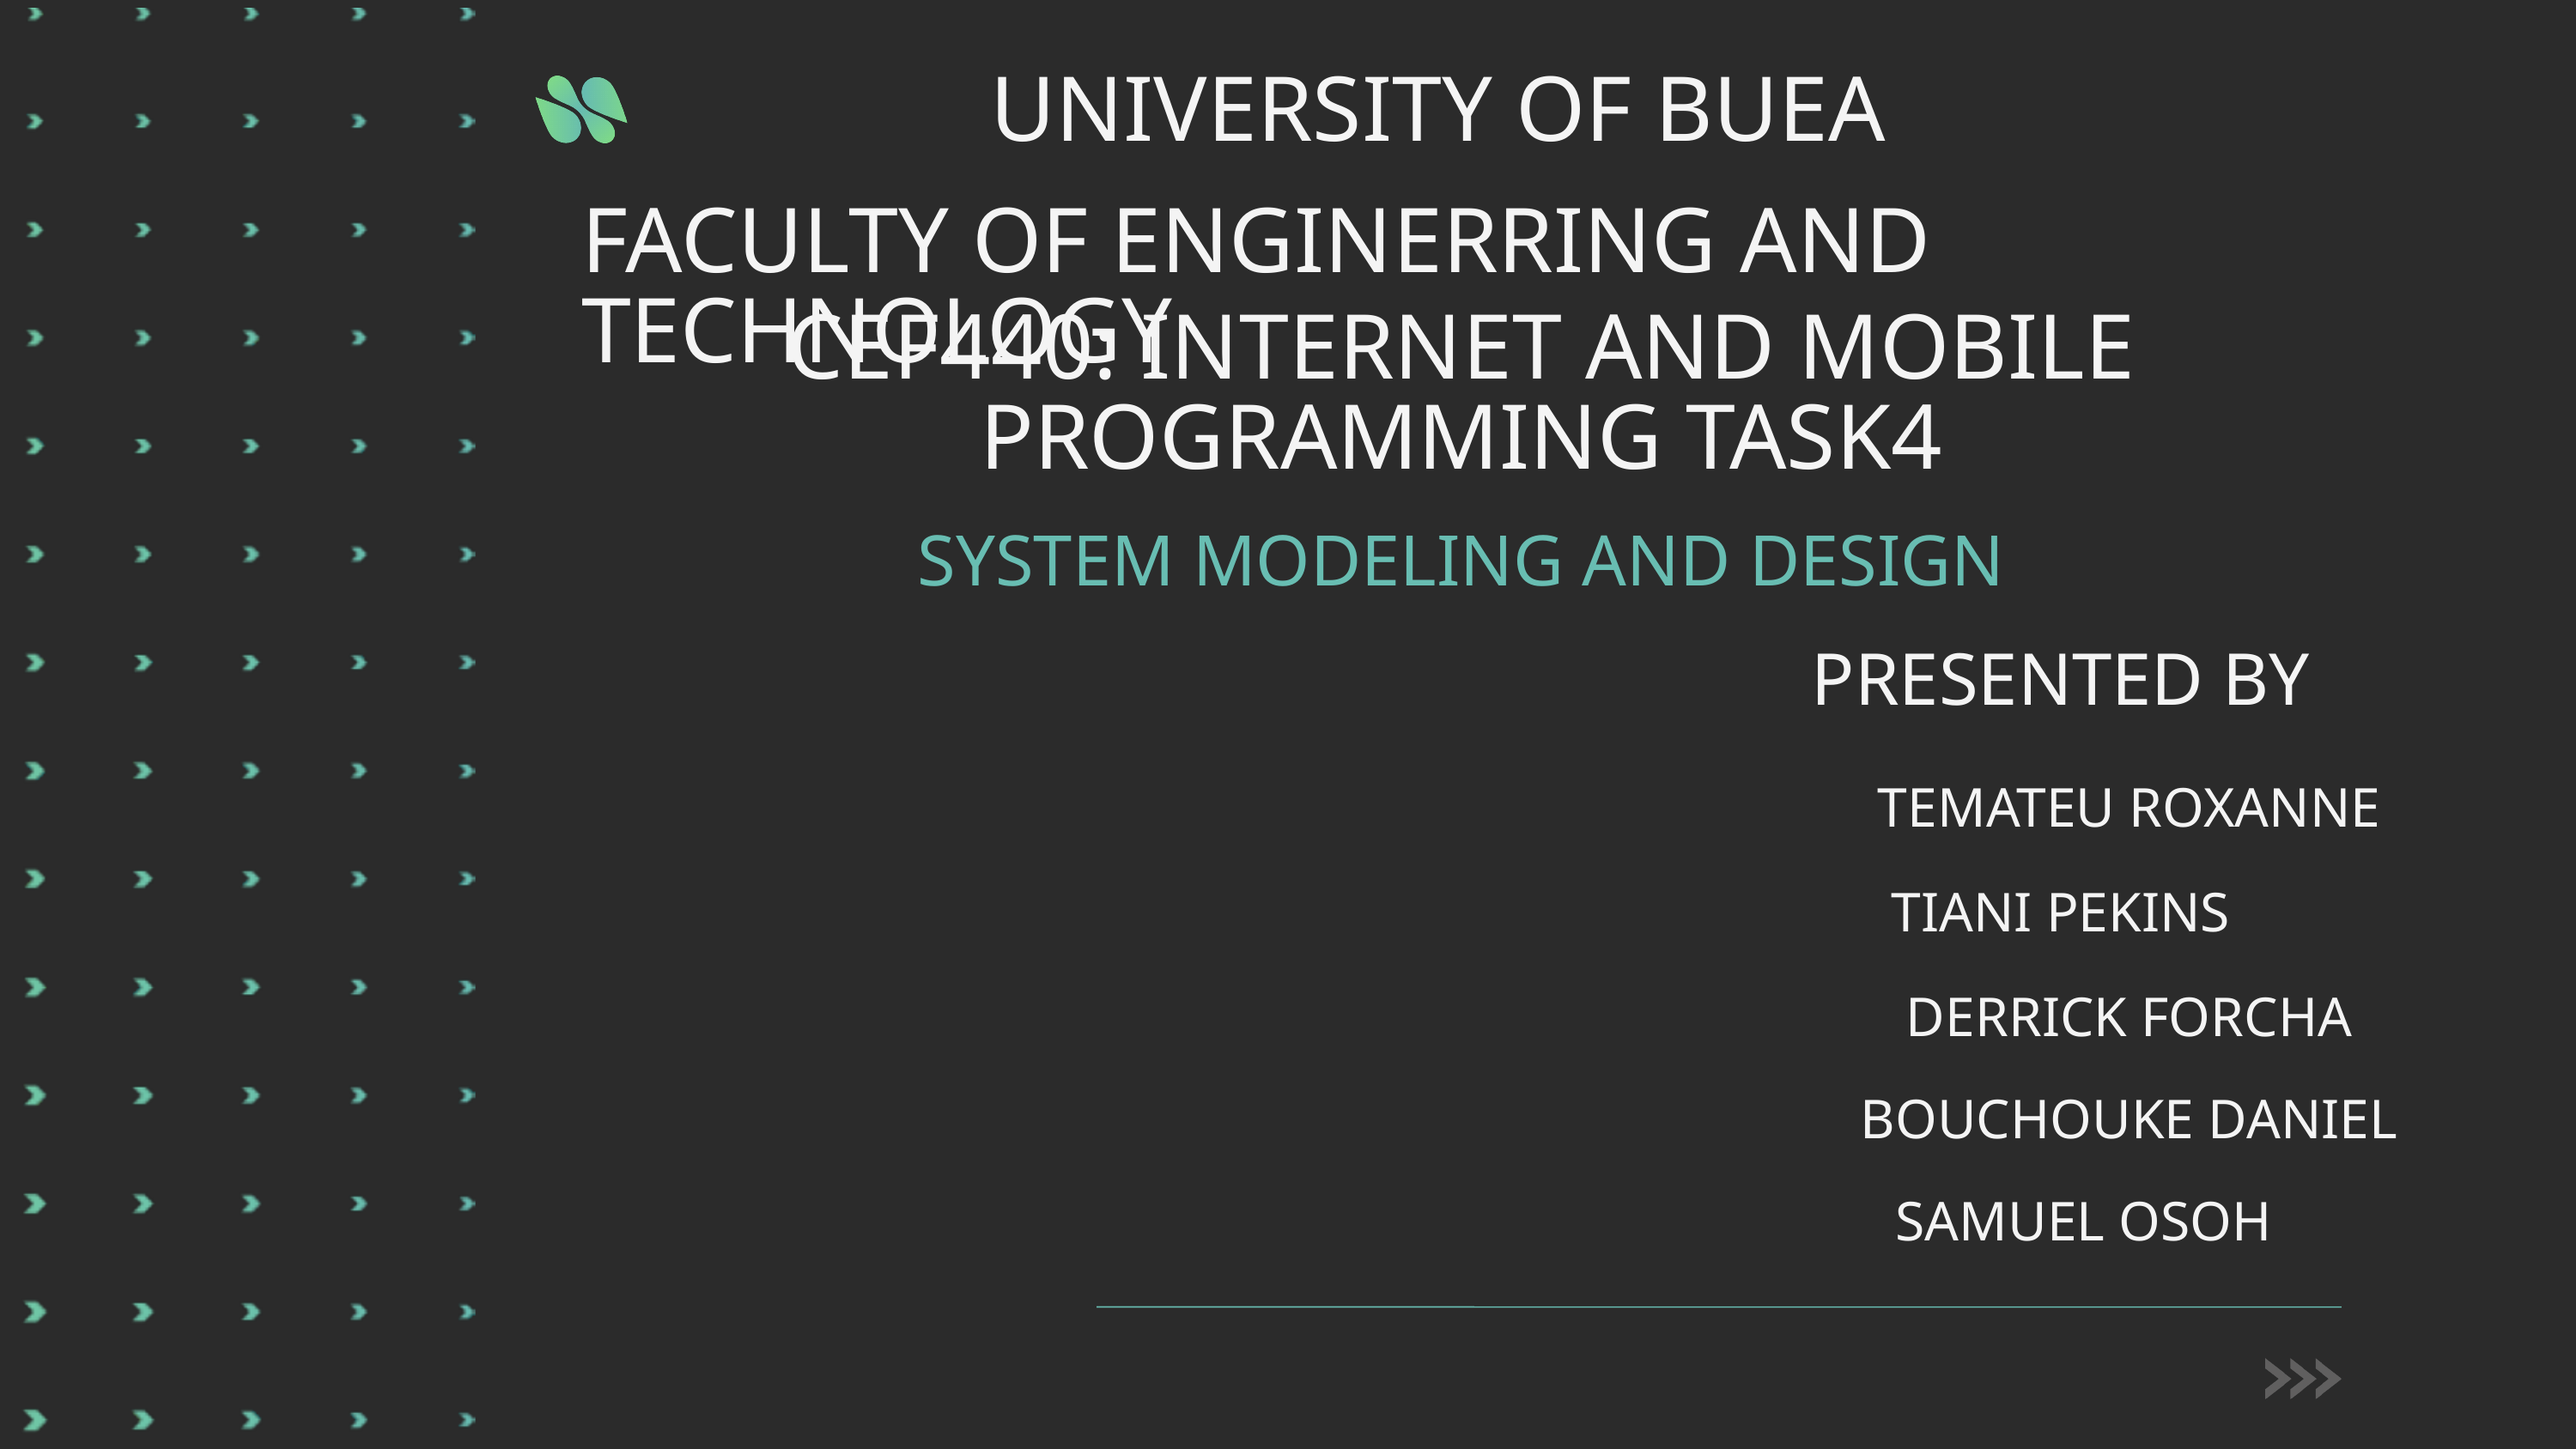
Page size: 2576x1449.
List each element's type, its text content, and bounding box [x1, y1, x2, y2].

text_box FACULTY OF ENGINERRING AND TECHNOLOGY [581, 201, 2342, 307]
text_box BOUCHOUKE DANIEL [1507, 1095, 2576, 1149]
text_box SYSTEM MODELING AND DESIGN [839, 516, 2084, 600]
text_box DERRICK FORCHA [1507, 993, 2576, 1048]
text_box [535, 74, 628, 145]
text_box [0, 8, 476, 1440]
text_box PRESENTED BY [1437, 648, 2576, 720]
text_box SAMUEL OSOH [1461, 1197, 2576, 1252]
text_box UNIVERSITY OF BUEA [816, 70, 2061, 160]
text_box [2265, 1358, 2342, 1399]
text_box CEF440: INTERNET AND MOBILE PROGRAMMING TASK4 [485, 307, 2438, 487]
text_box TEMATEU ROXANNE [1507, 784, 2576, 839]
text_box TIANI PEKINS [1437, 888, 2576, 943]
